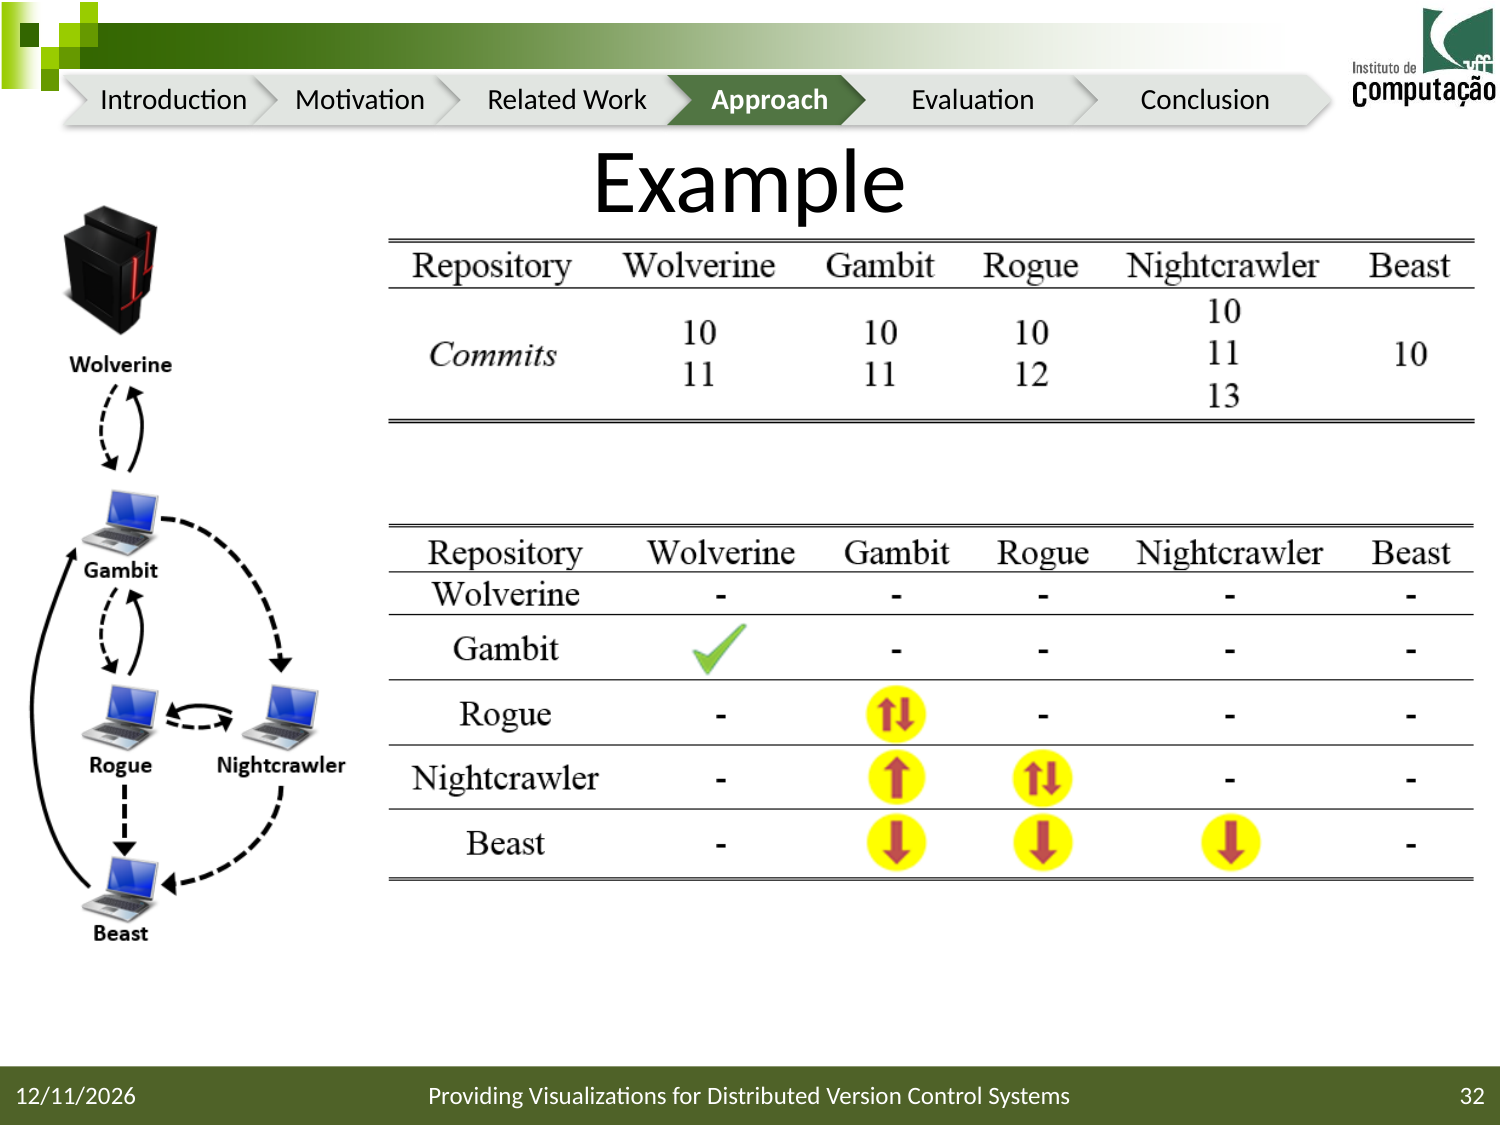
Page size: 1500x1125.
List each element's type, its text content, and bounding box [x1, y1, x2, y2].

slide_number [0, 1065, 350, 1125]
picture [382, 233, 1483, 432]
picture [382, 518, 1483, 888]
footer Providing Visualizations for Distributed Version Control Systems [362, 1065, 1138, 1125]
slide_number 32 [1149, 1065, 1500, 1125]
picture [17, 181, 361, 960]
title Example [23, 82, 1477, 270]
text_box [62, 74, 1333, 126]
